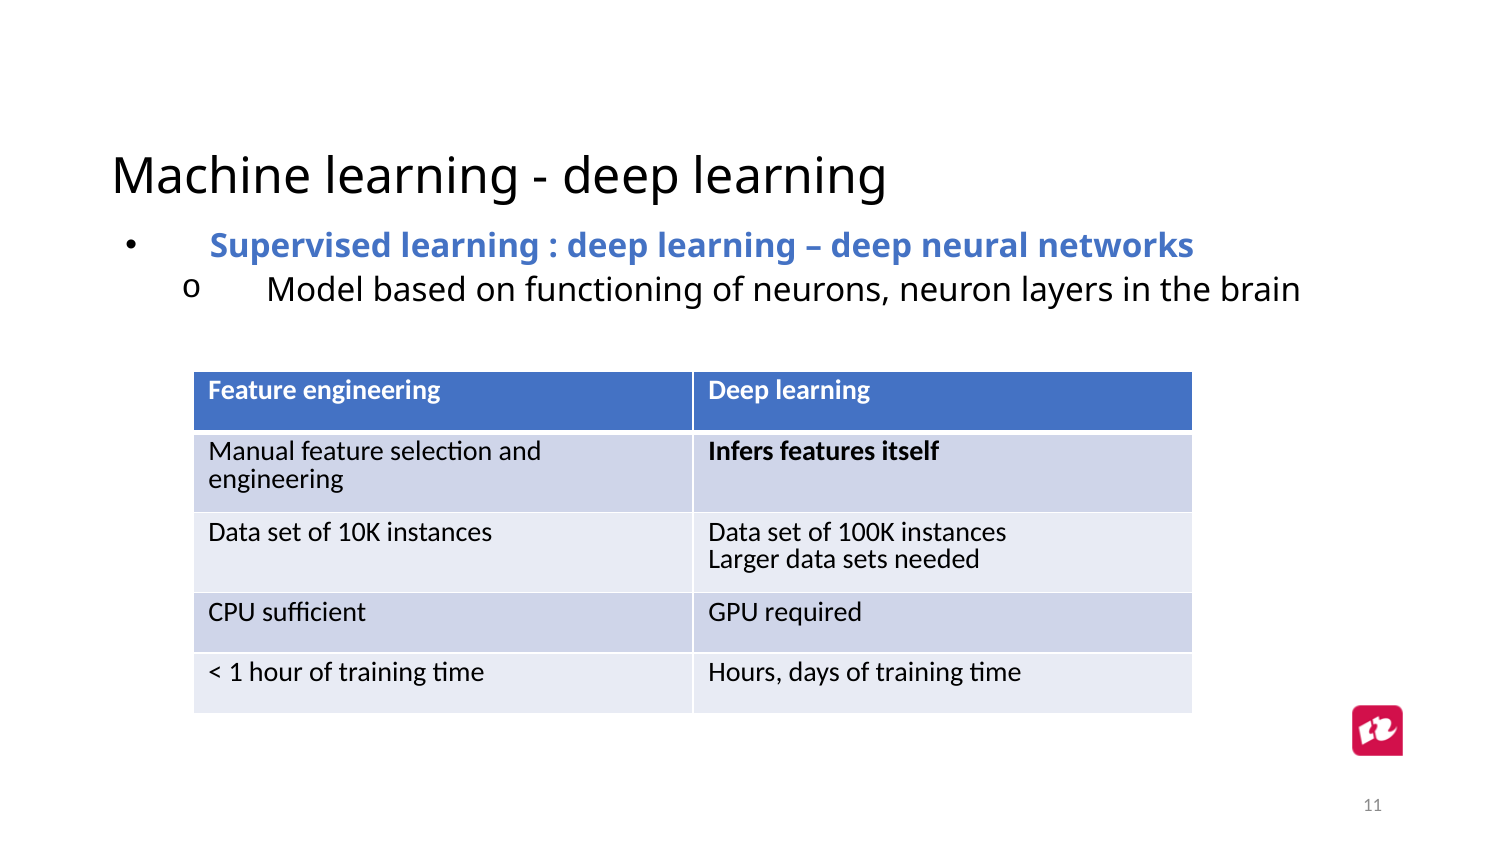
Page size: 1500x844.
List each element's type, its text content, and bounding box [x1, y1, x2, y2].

table_cell Manual feature selection and engineering [194, 435, 692, 512]
table_cell Hours, days of training time [694, 654, 1192, 713]
table_cell Data set of 100K instances Larger data sets needed [694, 513, 1192, 592]
table_cell GPU required [694, 593, 1192, 652]
list Supervised learning : deep learning – deep neural networks Model based on functioning of neurons, neuron layers in the brain [103, 224, 1397, 760]
table_cell CPU sufficient [194, 593, 692, 652]
picture [1347, 698, 1408, 761]
table_header Feature engineering [194, 372, 692, 430]
table_cell Infers features itself [694, 435, 1192, 512]
table_cell < 1 hour of training time [194, 654, 692, 713]
title Machine learning - deep learning [103, 44, 1397, 208]
table_header Deep learning [694, 372, 1192, 430]
slide_number 11 [1059, 782, 1397, 827]
table_cell Data set of 10K instances [194, 513, 692, 592]
